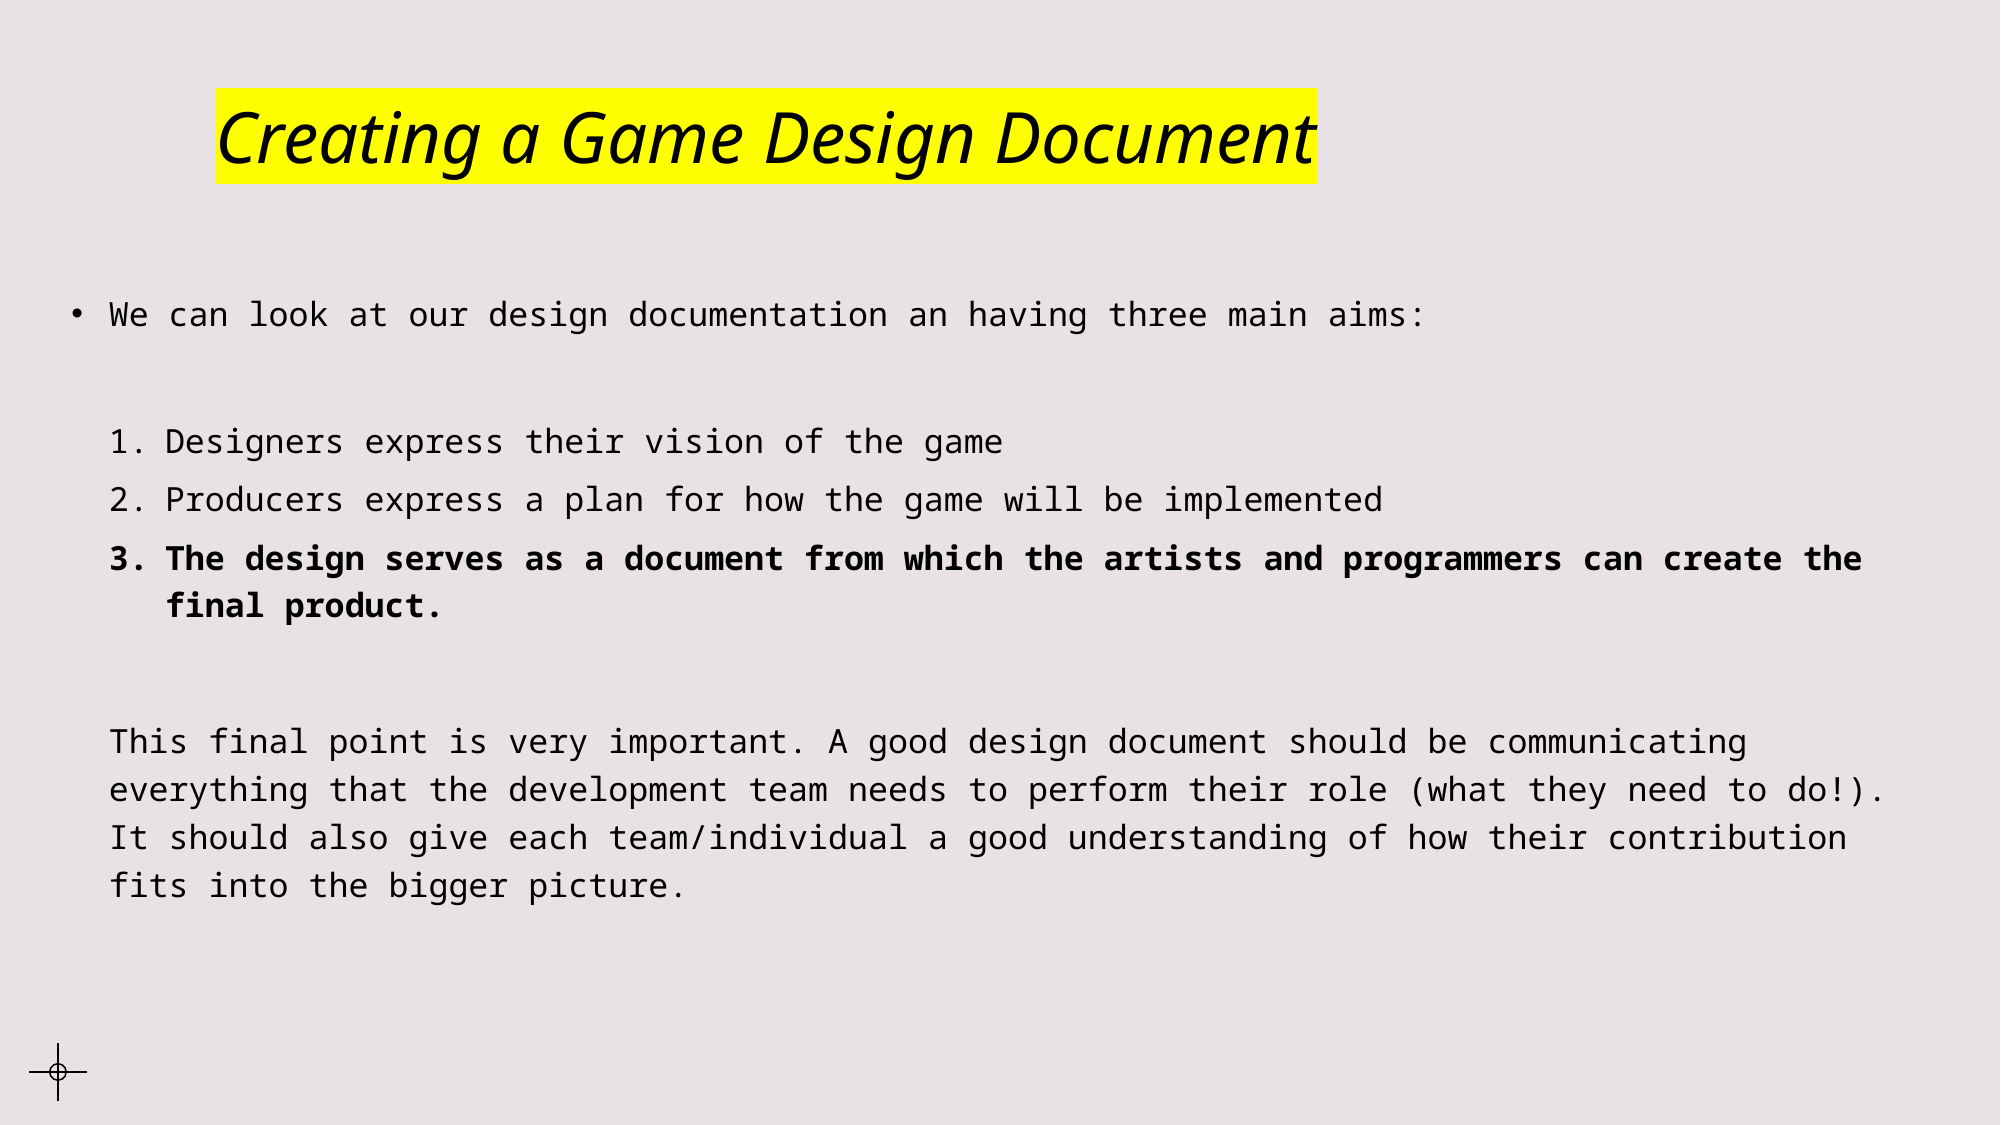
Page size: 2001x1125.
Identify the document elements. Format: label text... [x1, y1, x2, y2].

list We can look at our design documentation an having three main aims: Designers express their vision of the game Producers express a plan for how the game will be implemented The design serves as a document from which the artists and programmers can create the final product. This final point is very important. A good design document should be communicating everything that the development team needs to perform their role (what they need to do!). It should also give each team/individual a good understanding of how their contribution fits into the bigger picture. [56, 277, 1953, 1013]
title Creating a Game Design Document [200, 59, 1758, 192]
